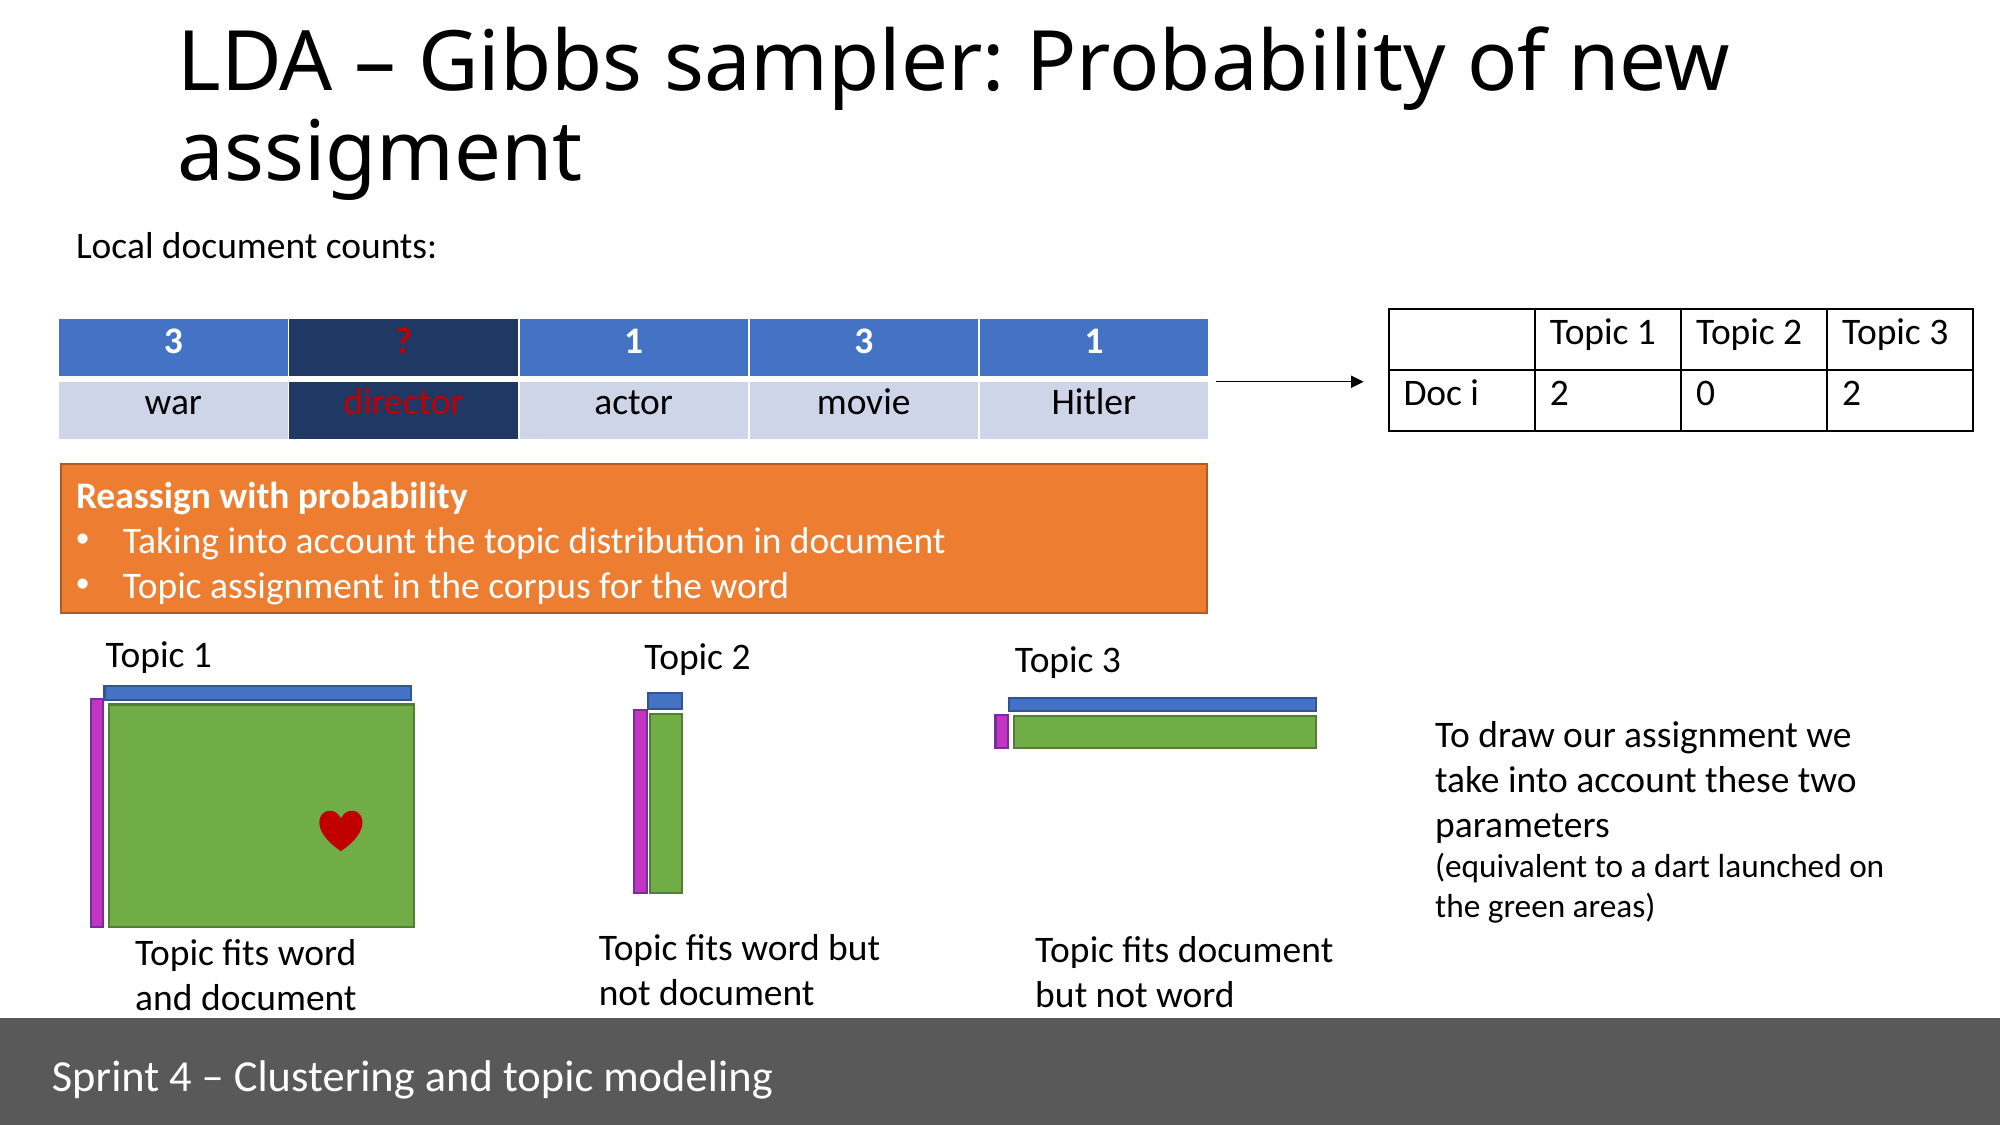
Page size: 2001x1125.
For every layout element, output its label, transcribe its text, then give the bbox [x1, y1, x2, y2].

text_box [1008, 697, 1317, 712]
title LDA – Gibbs sampler: Probability of new assigment [162, 0, 2000, 218]
text_box Reassign with probability Taking into account the topic distribution in document Topic assignment in the corpus for the word [60, 463, 1208, 614]
table_cell director [289, 382, 518, 439]
text_box [108, 703, 415, 928]
text_box Local document counts: [61, 213, 703, 274]
text_box [319, 810, 363, 852]
table_cell movie [750, 382, 978, 439]
text_box [103, 685, 412, 701]
text_box [90, 698, 104, 928]
text_box [649, 713, 683, 894]
table_cell 2 [1828, 371, 1972, 430]
table_cell 2 [1536, 371, 1680, 430]
table_cell Doc i [1390, 371, 1534, 430]
text_box Topic fits word but not document [584, 915, 912, 1019]
table_header Topic 2 [1682, 310, 1826, 369]
table_header Topic 3 [1828, 310, 1972, 369]
text_box [647, 692, 683, 710]
text_box Topic 3 [999, 627, 1266, 687]
table_header Topic 1 [1536, 310, 1680, 369]
table_header 3 [59, 319, 288, 376]
text_box [1013, 715, 1317, 749]
text_box Topic 2 [629, 624, 896, 685]
table_header 1 [520, 319, 748, 376]
table_header 1 [980, 319, 1208, 376]
text_box Topic fits document but not word [1020, 918, 1400, 1019]
table_header ? [289, 319, 518, 376]
text_box To draw our assignment we take into account these two parameters (equivalent to a dart launched on the green areas) [1420, 702, 1923, 932]
table_cell actor [520, 382, 748, 439]
table_header 3 [750, 319, 978, 376]
table_cell 0 [1682, 371, 1826, 430]
text_box Topic 1 [90, 622, 357, 683]
text_box Topic fits word and document [120, 928, 412, 1019]
table_cell Hitler [980, 382, 1208, 439]
text_box [633, 709, 648, 894]
table_cell war [59, 382, 288, 439]
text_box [0, 1019, 2000, 1125]
text_box [994, 714, 1009, 749]
table_header [1390, 310, 1534, 369]
